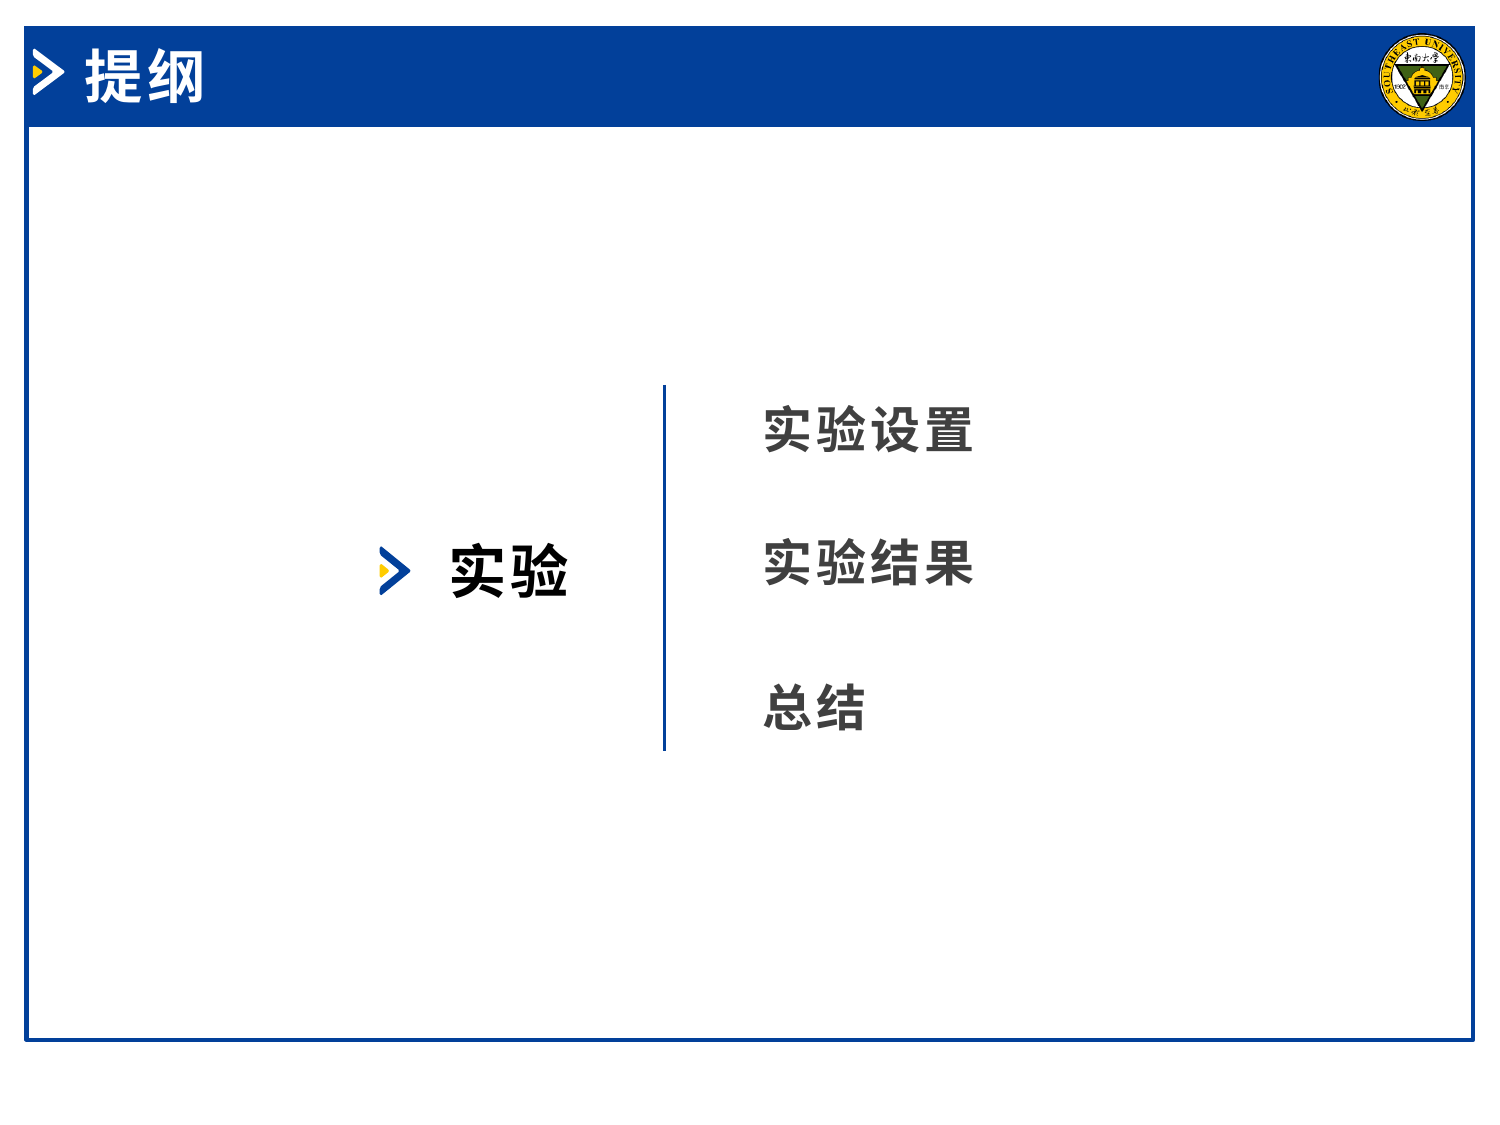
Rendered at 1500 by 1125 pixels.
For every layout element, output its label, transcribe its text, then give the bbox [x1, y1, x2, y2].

picture [1378, 33, 1467, 121]
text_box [379, 384, 1158, 752]
text_box 提纲 [70, 32, 605, 118]
